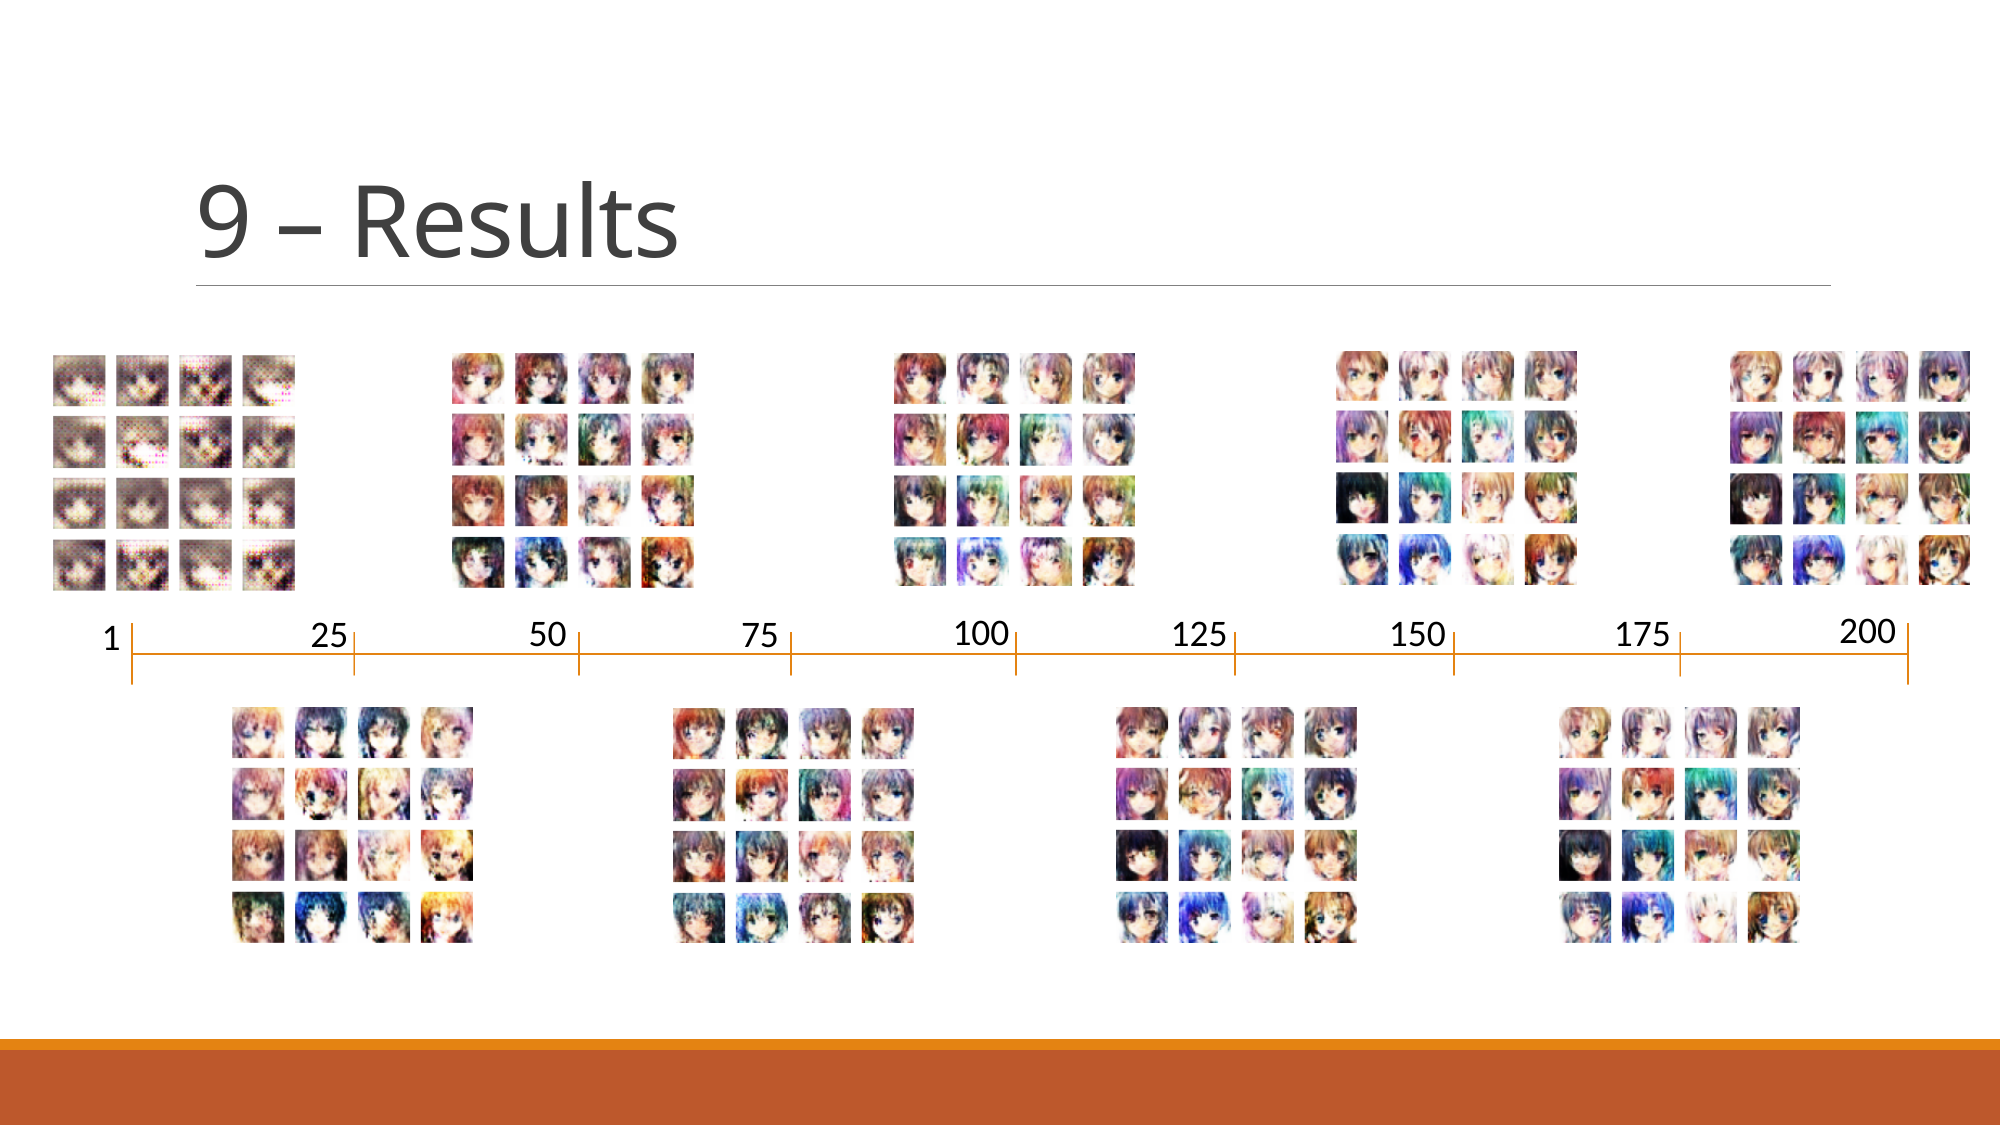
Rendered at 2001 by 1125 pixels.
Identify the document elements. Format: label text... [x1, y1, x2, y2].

picture [894, 351, 1136, 587]
picture [1727, 350, 1970, 586]
picture [1334, 350, 1577, 586]
picture [451, 351, 695, 591]
picture [51, 352, 1927, 944]
title 9 – Results [180, 47, 1830, 285]
